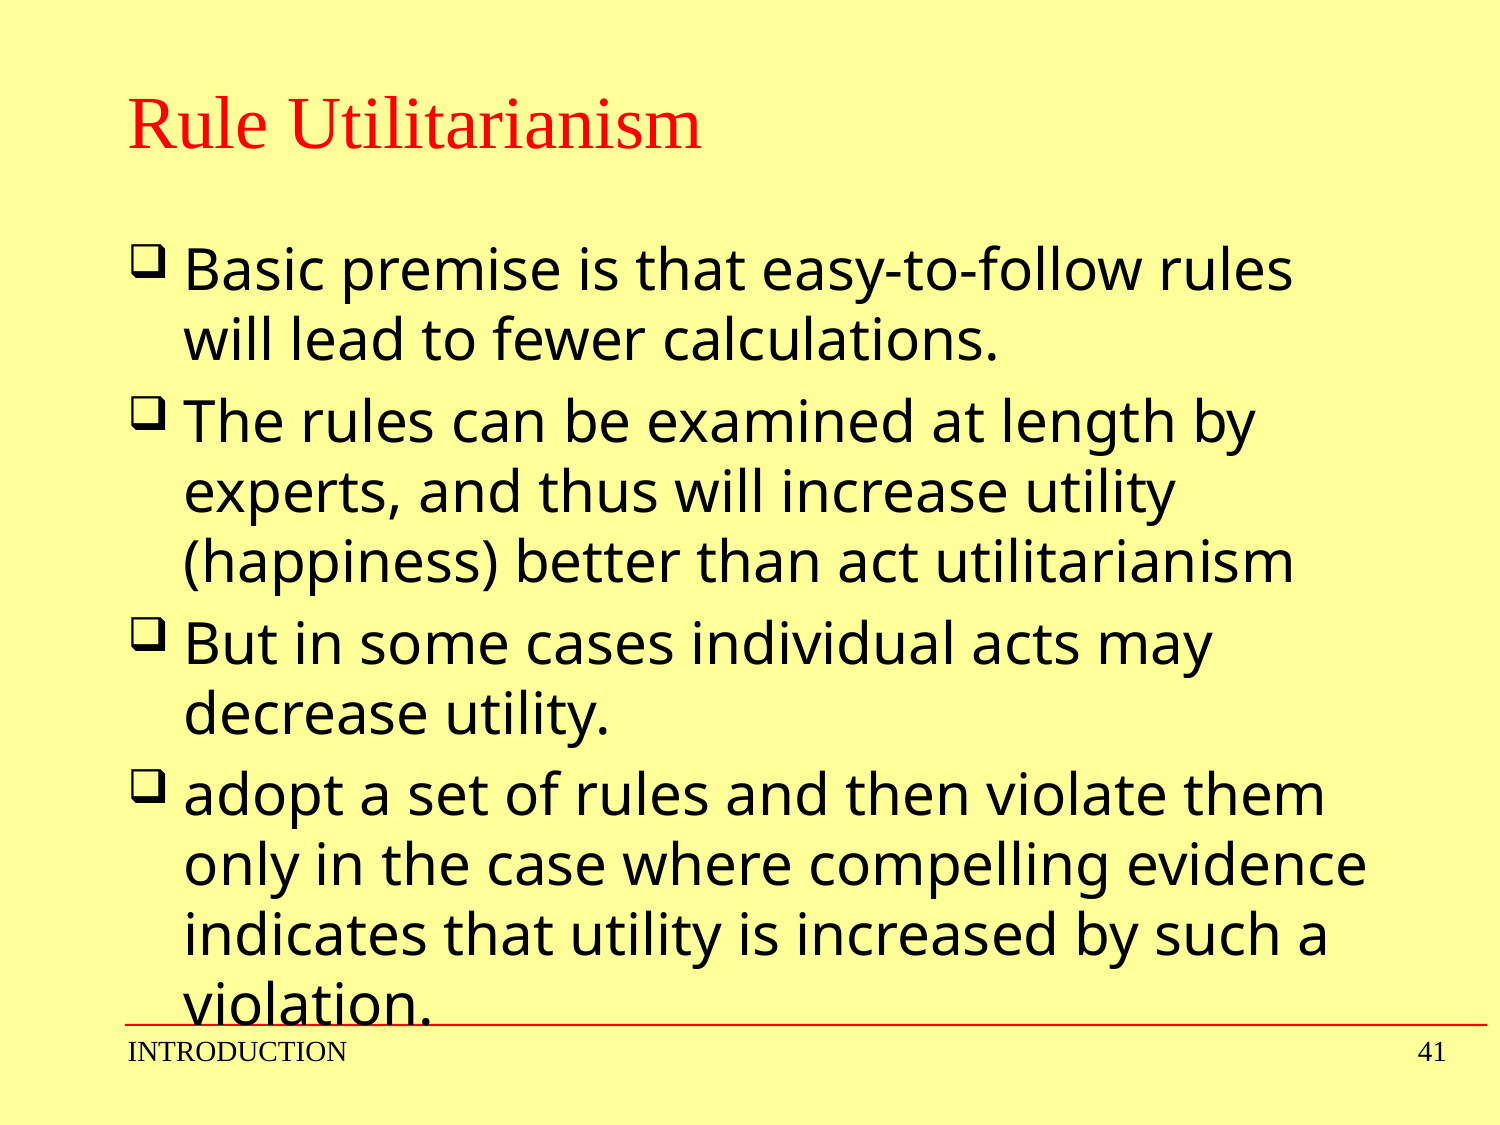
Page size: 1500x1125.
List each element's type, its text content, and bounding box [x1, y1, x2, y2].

list Basic premise is that easy-to-follow rules will lead to fewer calculations. The rules can be examined at length by experts, and thus will increase utility (happiness) better than act utilitarianism But in some cases individual acts may decrease utility. adopt a set of rules and then violate them only in the case where compelling evidence indicates that utility is increased by such a violation. [112, 224, 1388, 1001]
title Rule Utilitarianism [112, 24, 1388, 213]
slide_number INTRODUCTION [112, 1024, 501, 1101]
slide_number 41 [1149, 1024, 1463, 1101]
